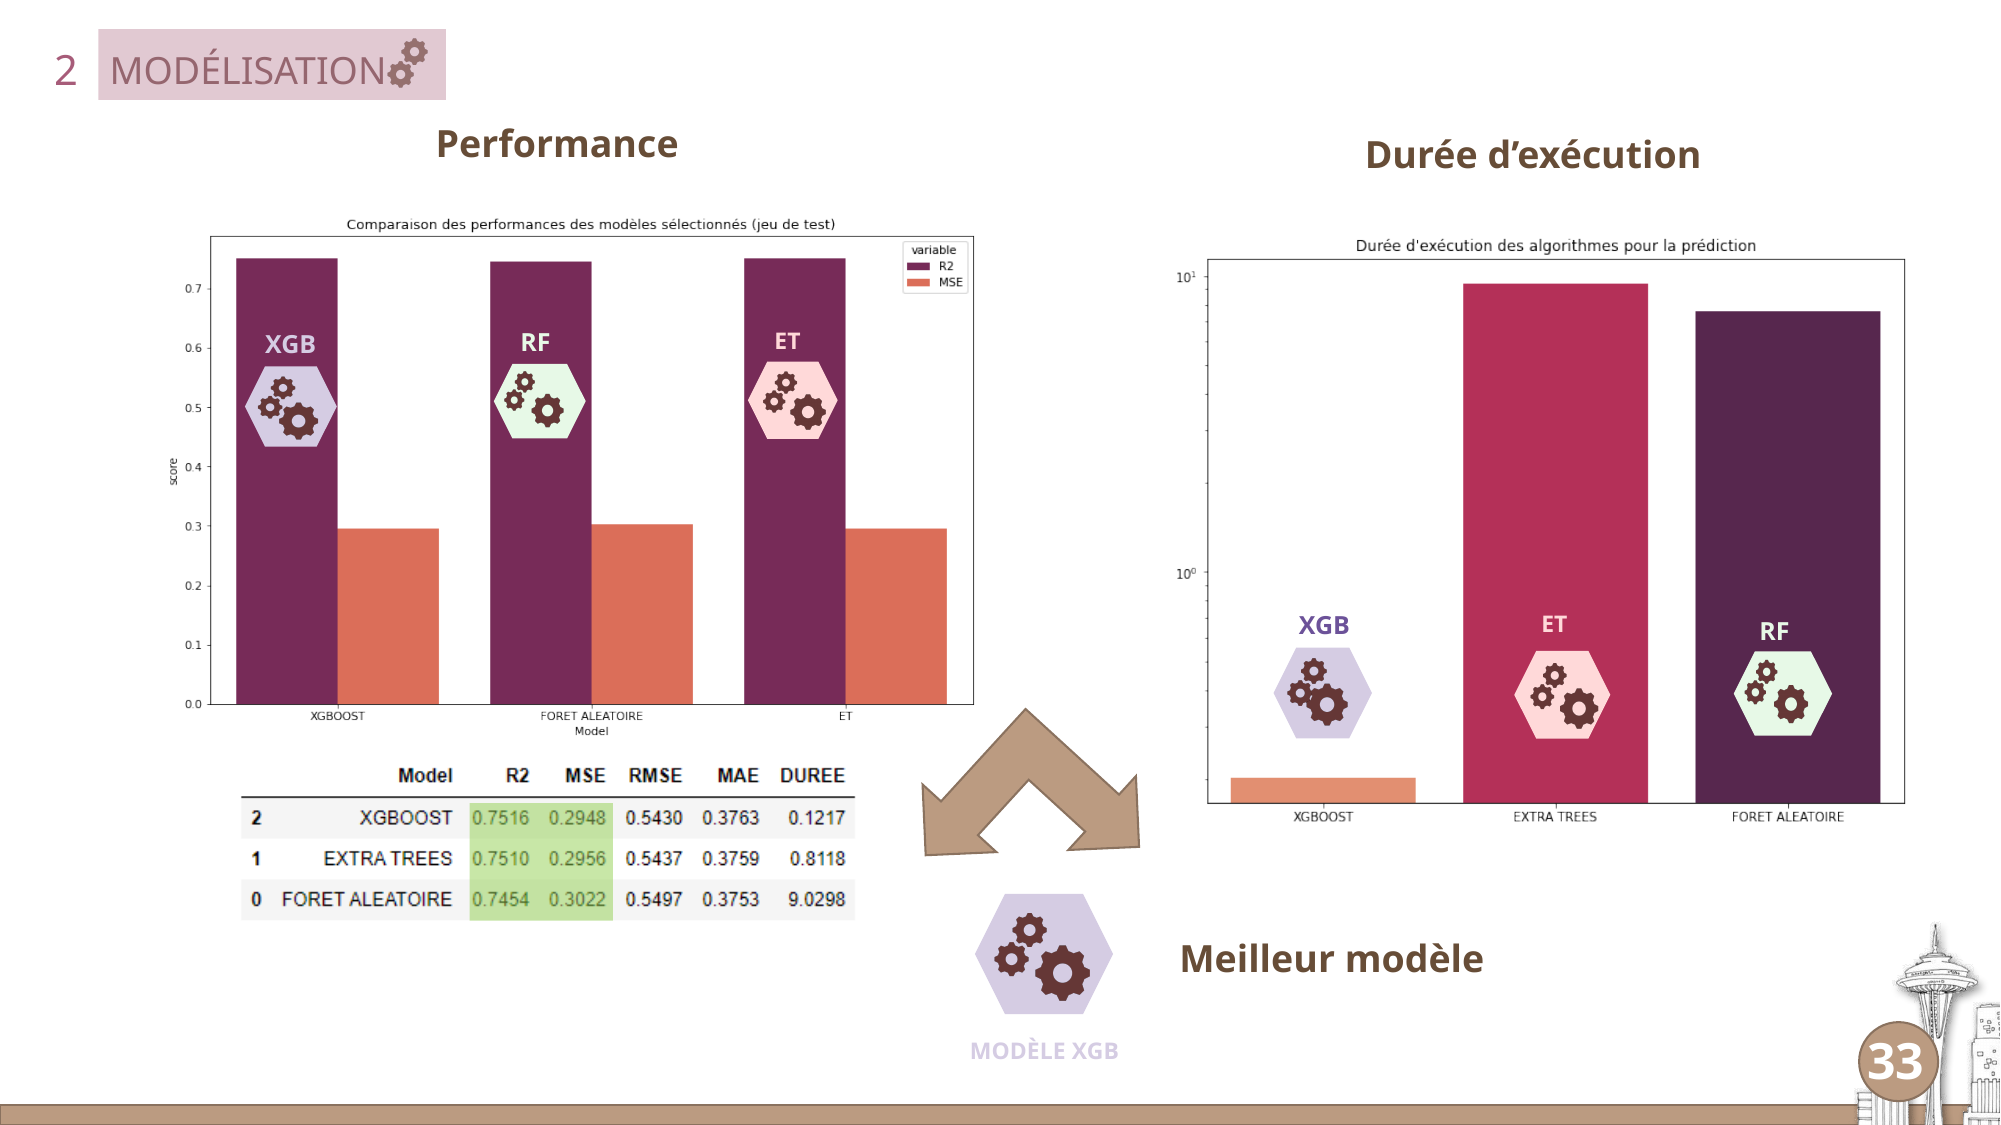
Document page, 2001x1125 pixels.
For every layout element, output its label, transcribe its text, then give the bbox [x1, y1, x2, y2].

picture [229, 748, 874, 933]
text_box [974, 939, 982, 969]
text_box Meilleur modèle [1164, 927, 1623, 987]
text_box [0, 1104, 1826, 1125]
text_box [998, 893, 1114, 979]
text_box [98, 29, 446, 100]
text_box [1264, 123, 1846, 738]
text_box MODÉLISATION [94, 39, 98, 100]
picture [1828, 921, 2000, 1125]
picture [378, 33, 437, 93]
text_box [989, 983, 1085, 1015]
picture [982, 906, 1101, 1012]
text_box MODÈLE XGB [955, 1029, 1154, 1072]
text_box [1852, 1022, 1953, 1102]
text_box 2 [0, 36, 161, 101]
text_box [160, 112, 979, 745]
text_box [921, 707, 1141, 857]
picture [1166, 230, 1913, 833]
